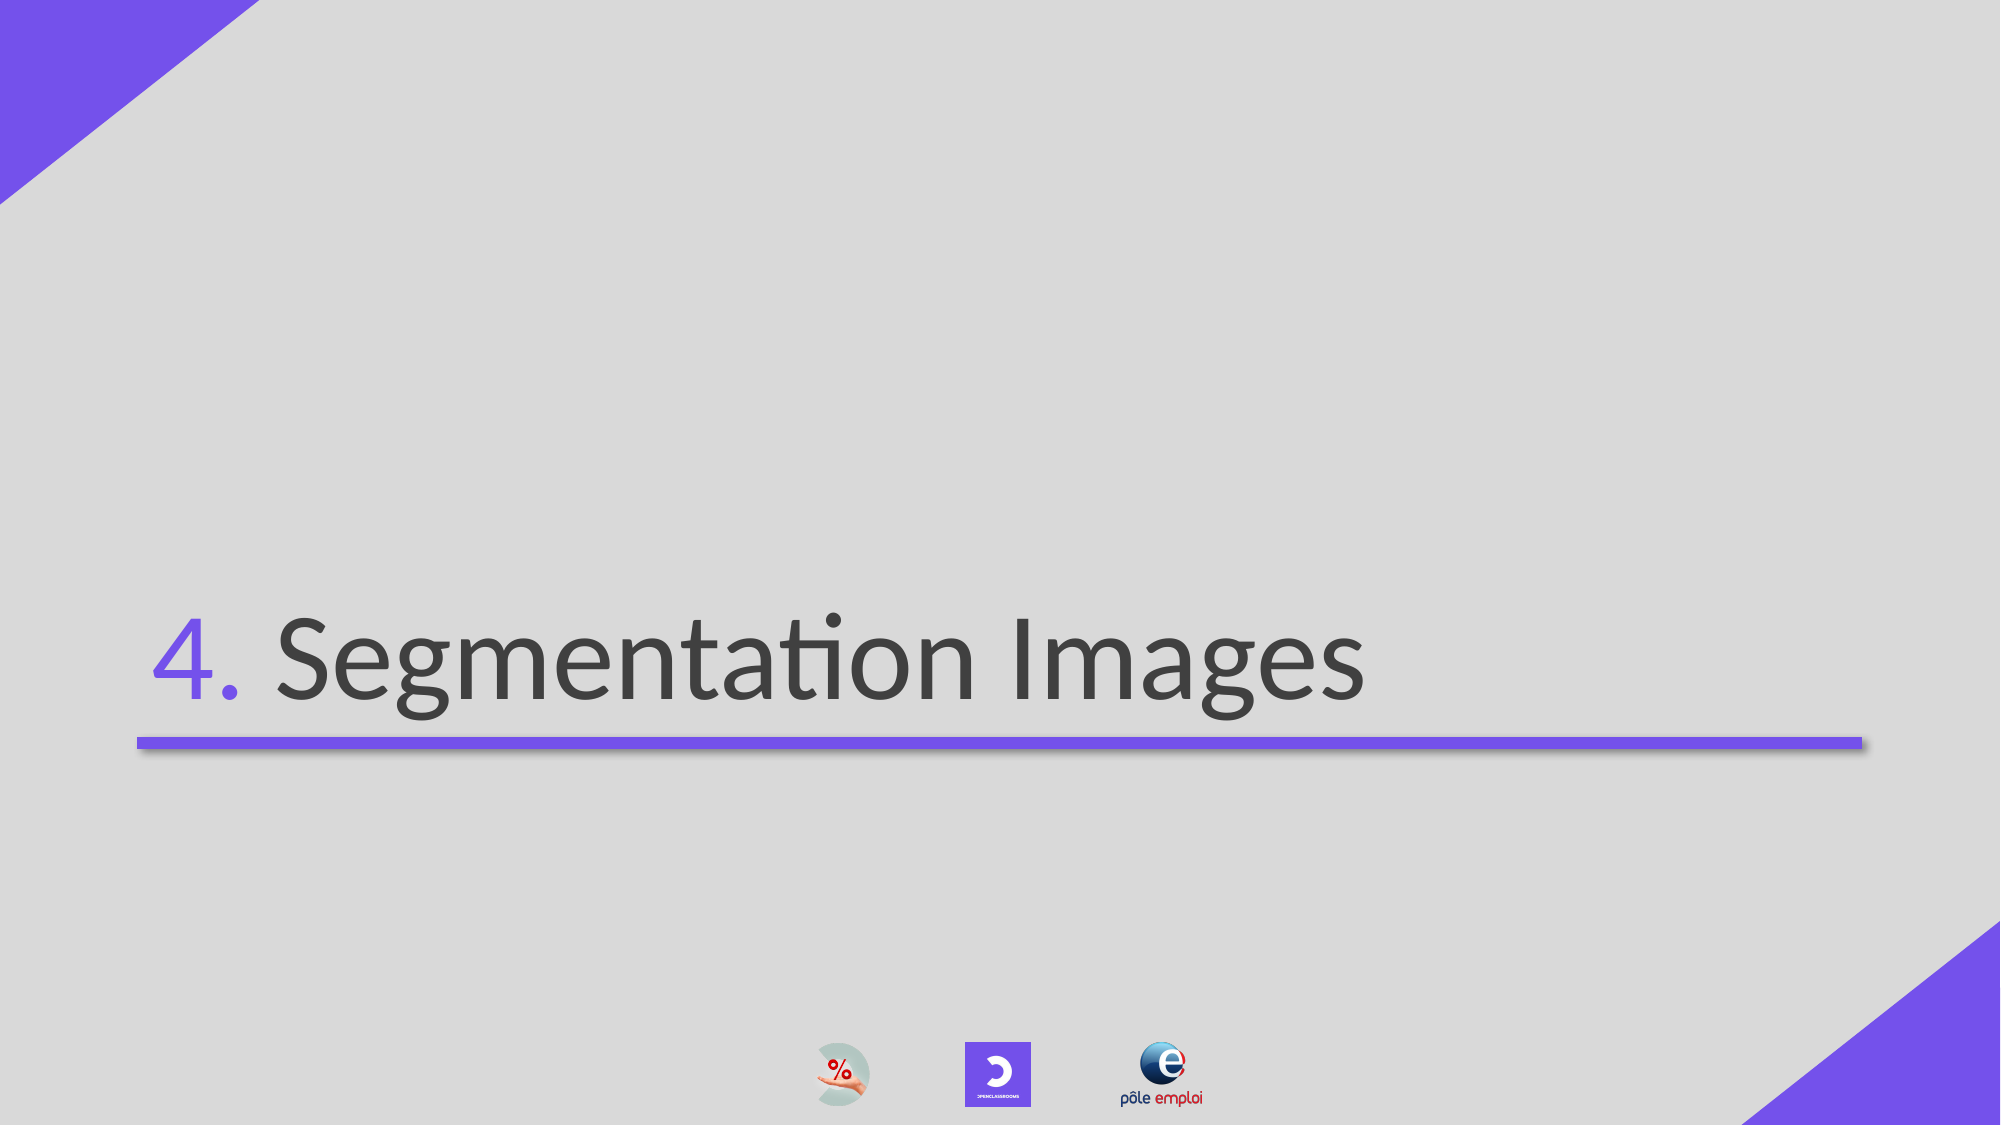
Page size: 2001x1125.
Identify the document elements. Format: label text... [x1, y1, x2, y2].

picture [965, 1042, 1031, 1107]
picture [798, 1043, 875, 1106]
title 4. Segmentation Images [136, 266, 1862, 735]
picture [1121, 1042, 1202, 1107]
